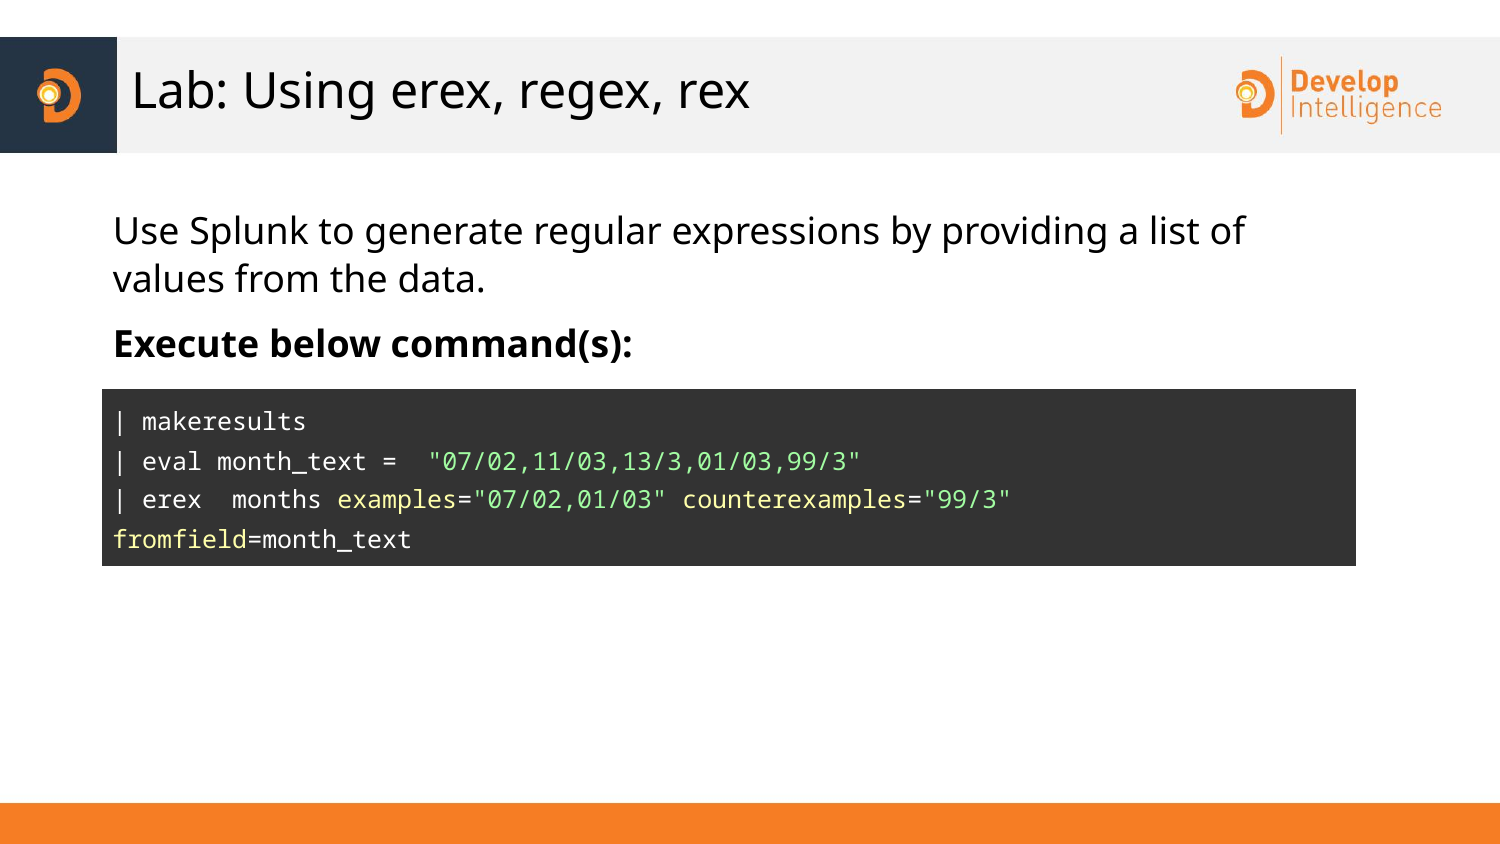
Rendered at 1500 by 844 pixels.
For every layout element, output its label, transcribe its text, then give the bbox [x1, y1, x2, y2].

picture [0, 0, 1500, 844]
list Use Splunk to generate regular expressions by providing a list of values from the data. Execute below command(s): [101, 198, 1279, 762]
title Lab: Using erex, regex, rex [119, 36, 1112, 149]
table_header | makeresults | eval month_text = "07/02,11/03,13/3,01/03,99/3" | erex months examples="07/02,01/03" counterexamples="99/3" fromfield=month_text [102, 389, 1356, 566]
